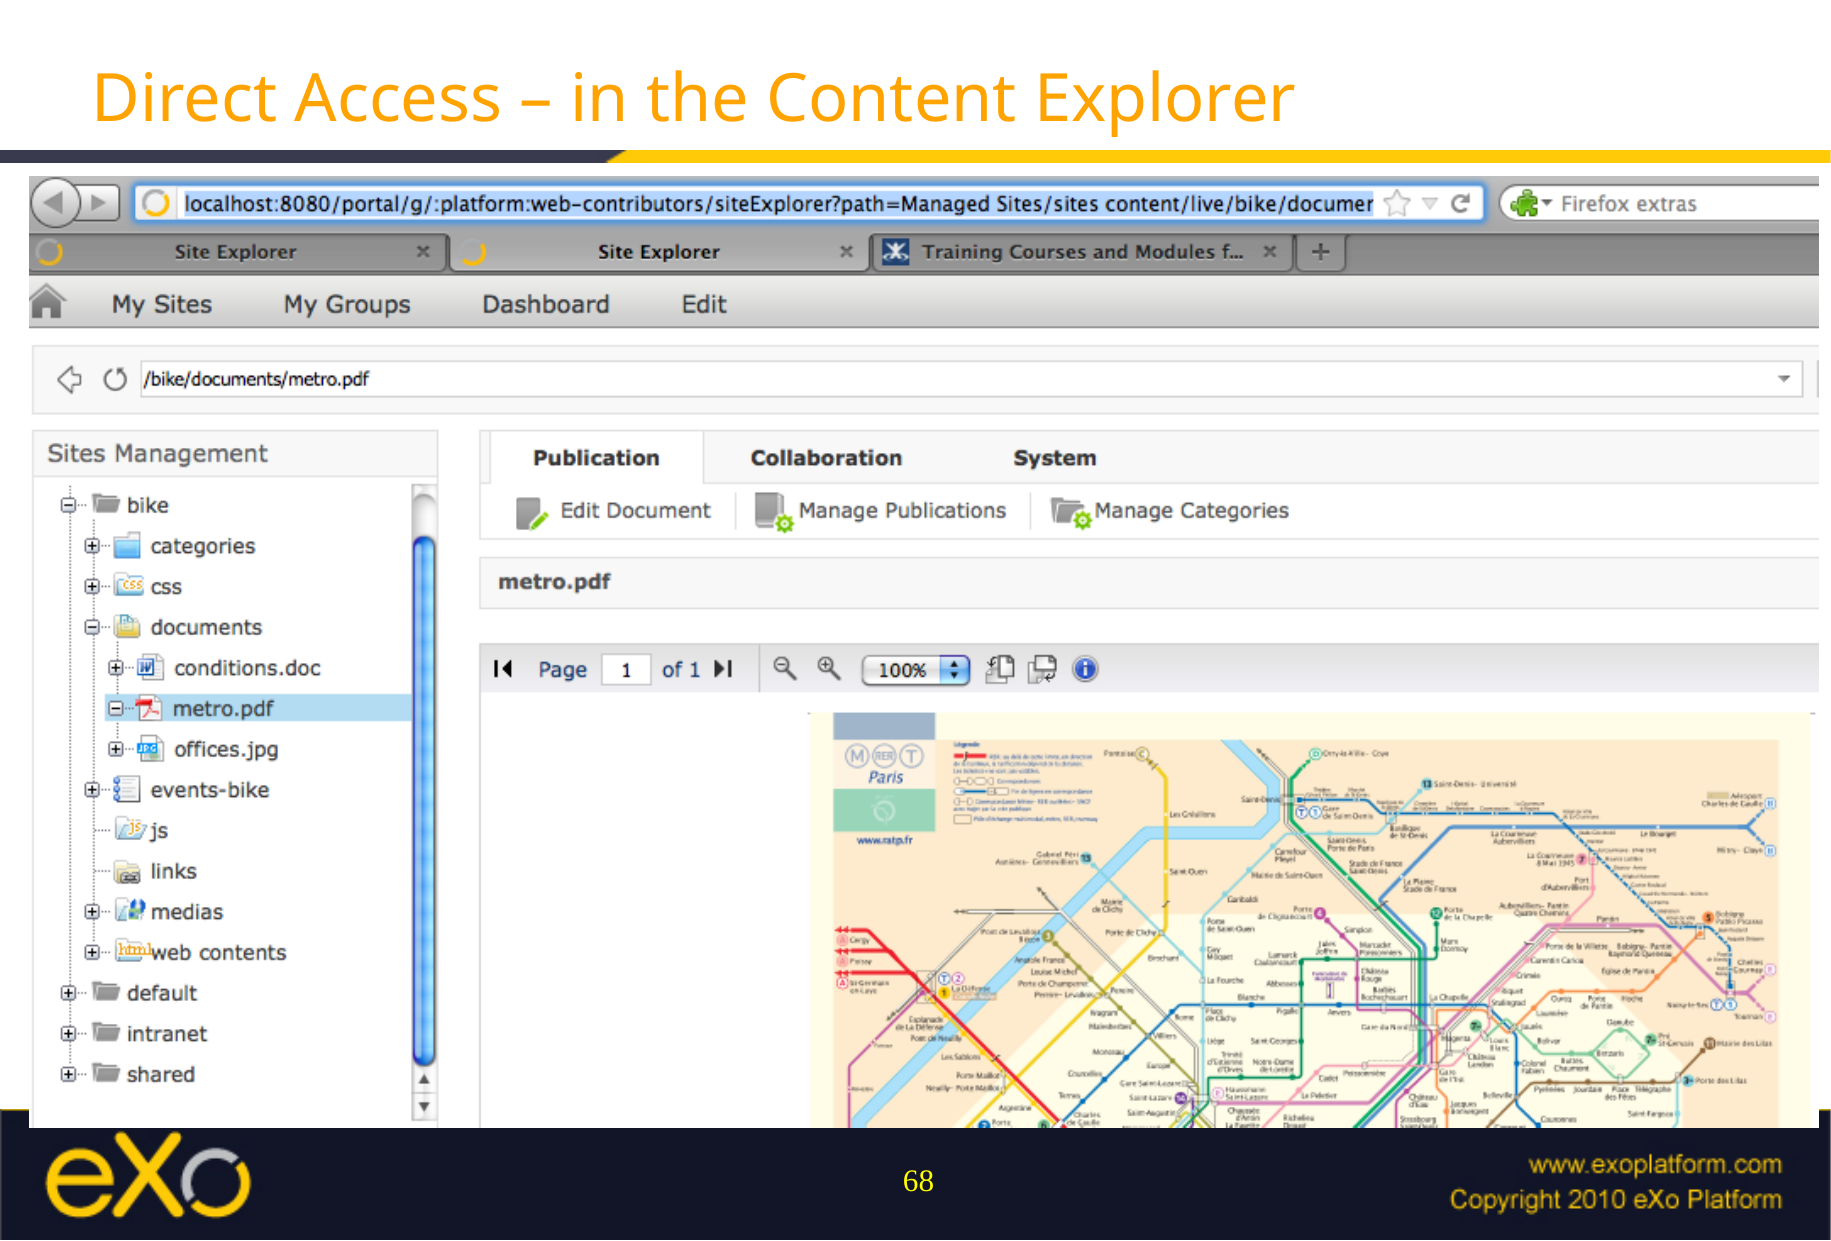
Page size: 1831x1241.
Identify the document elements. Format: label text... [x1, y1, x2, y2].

picture [0, 150, 1831, 163]
text_box Direct Access – in the Content Explorer [91, 49, 1740, 151]
picture [0, 176, 1831, 1240]
